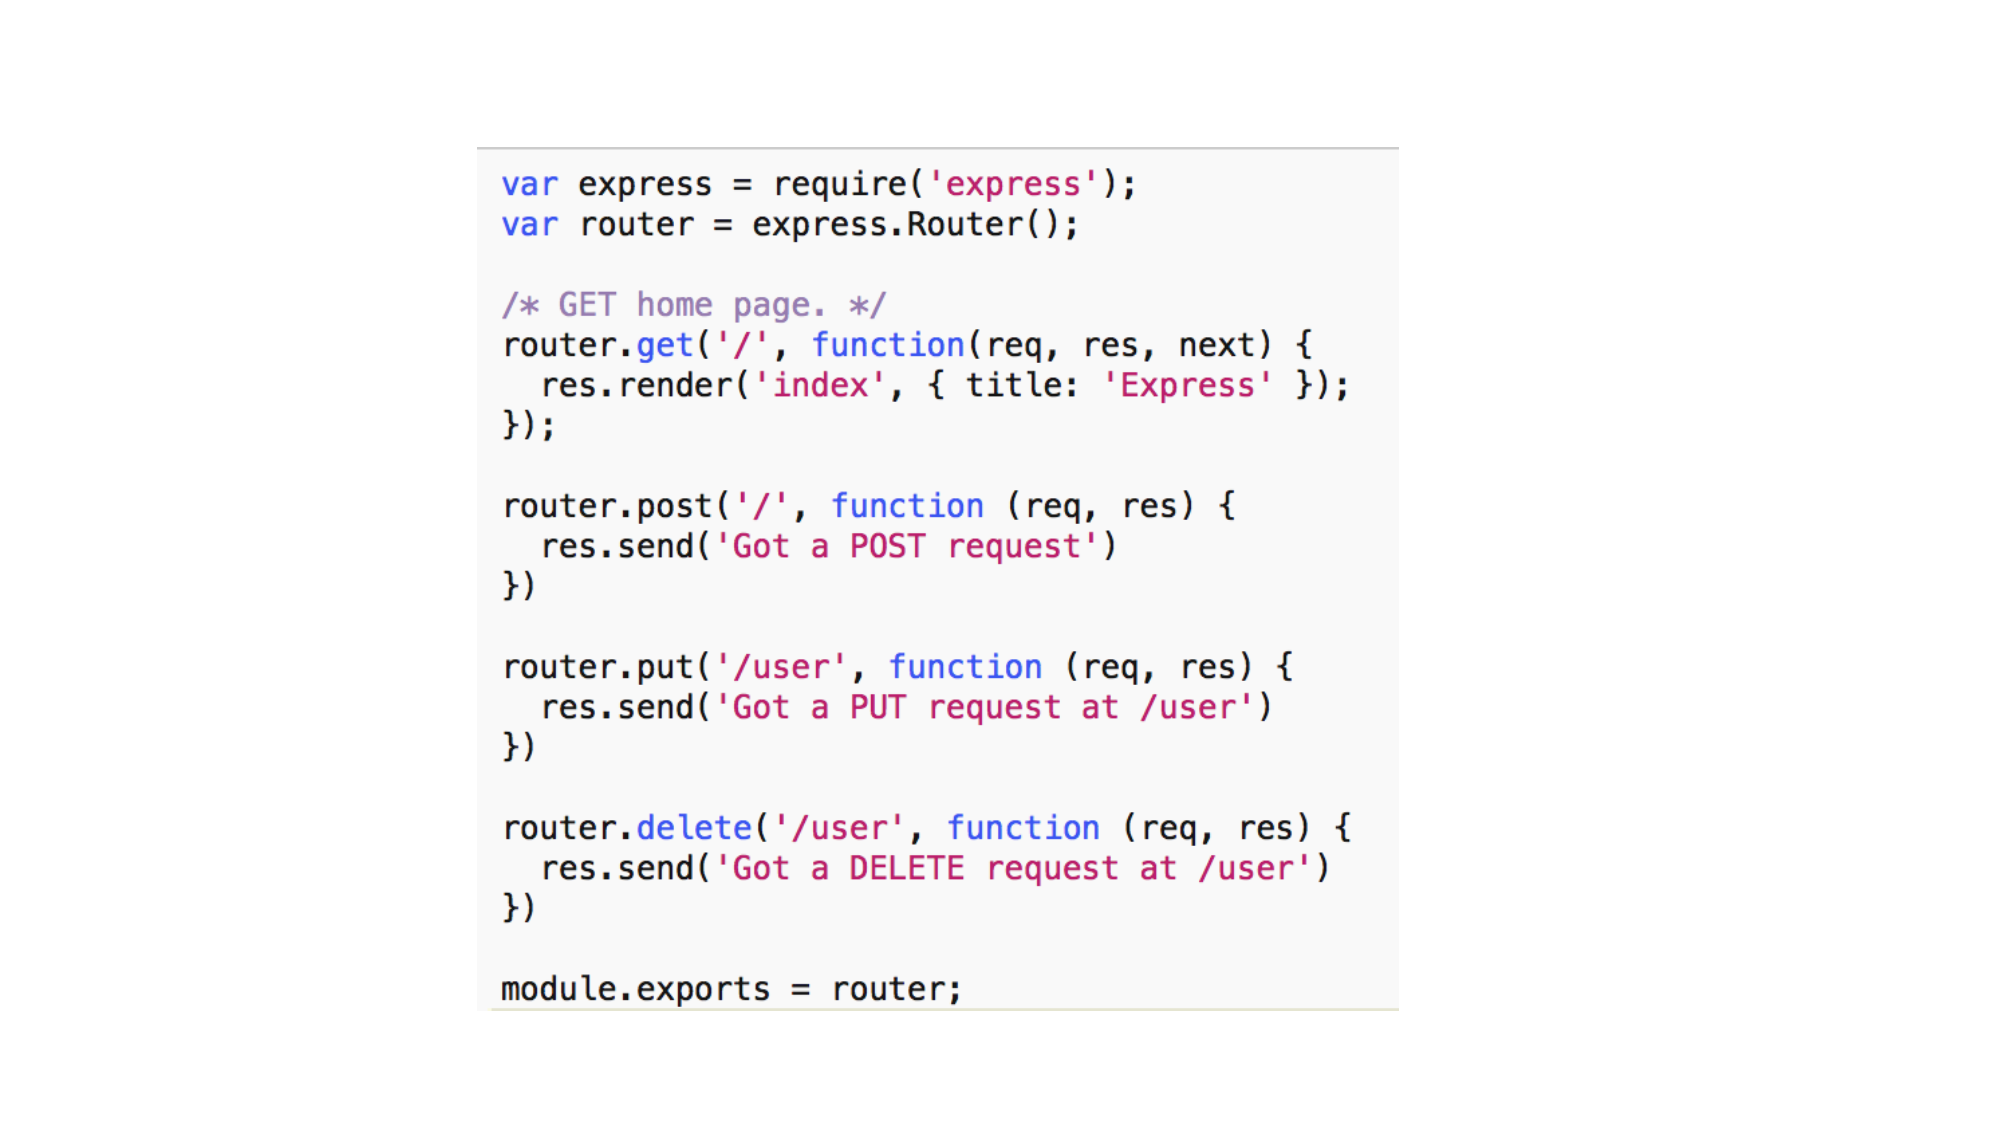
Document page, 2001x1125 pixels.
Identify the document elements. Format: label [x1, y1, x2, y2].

list [477, 148, 1399, 1011]
